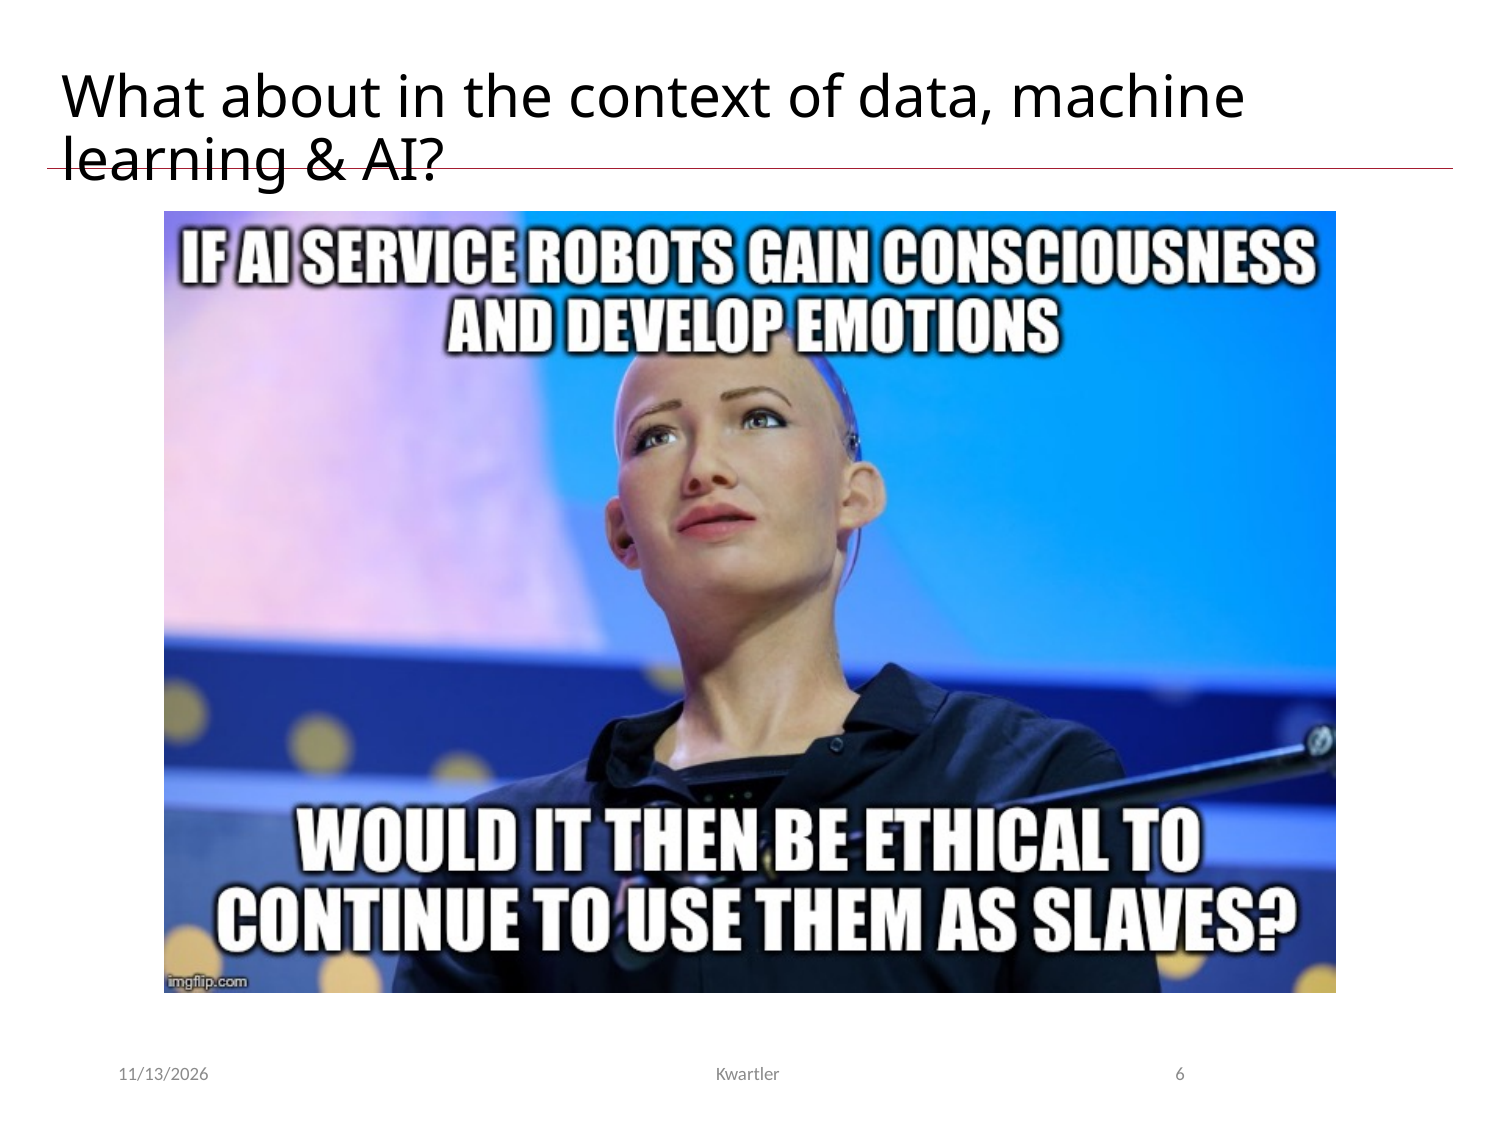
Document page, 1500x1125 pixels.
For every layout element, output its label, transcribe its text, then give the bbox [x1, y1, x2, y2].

footer Kwartler [496, 1042, 1004, 1103]
picture [740, 214, 746, 221]
title What about in the context of data, machine learning & AI? [46, 59, 1465, 157]
slide_number 6 [1059, 1042, 1200, 1103]
picture [164, 211, 1336, 993]
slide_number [103, 1042, 441, 1103]
